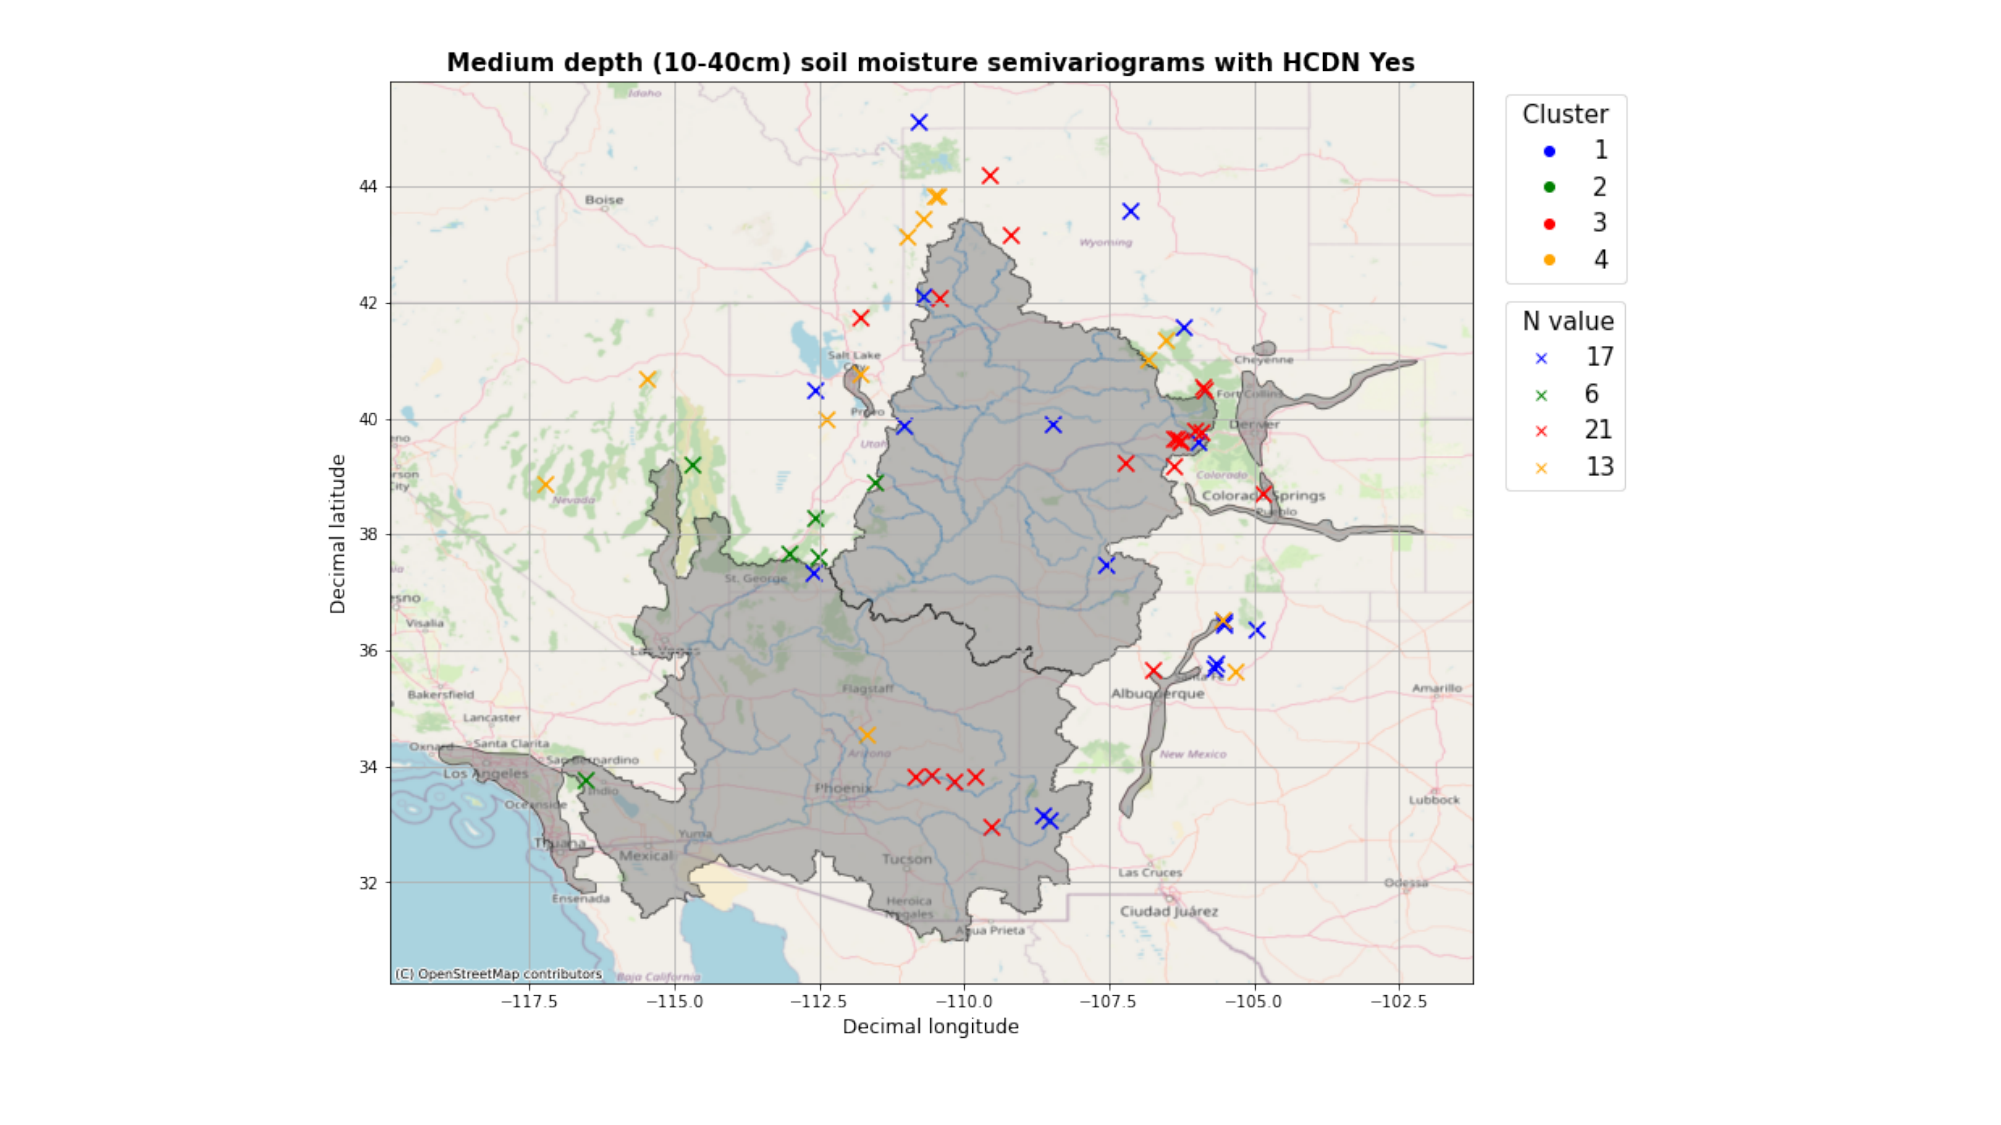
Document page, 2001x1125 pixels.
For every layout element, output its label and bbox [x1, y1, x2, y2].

picture [319, 41, 1638, 1050]
